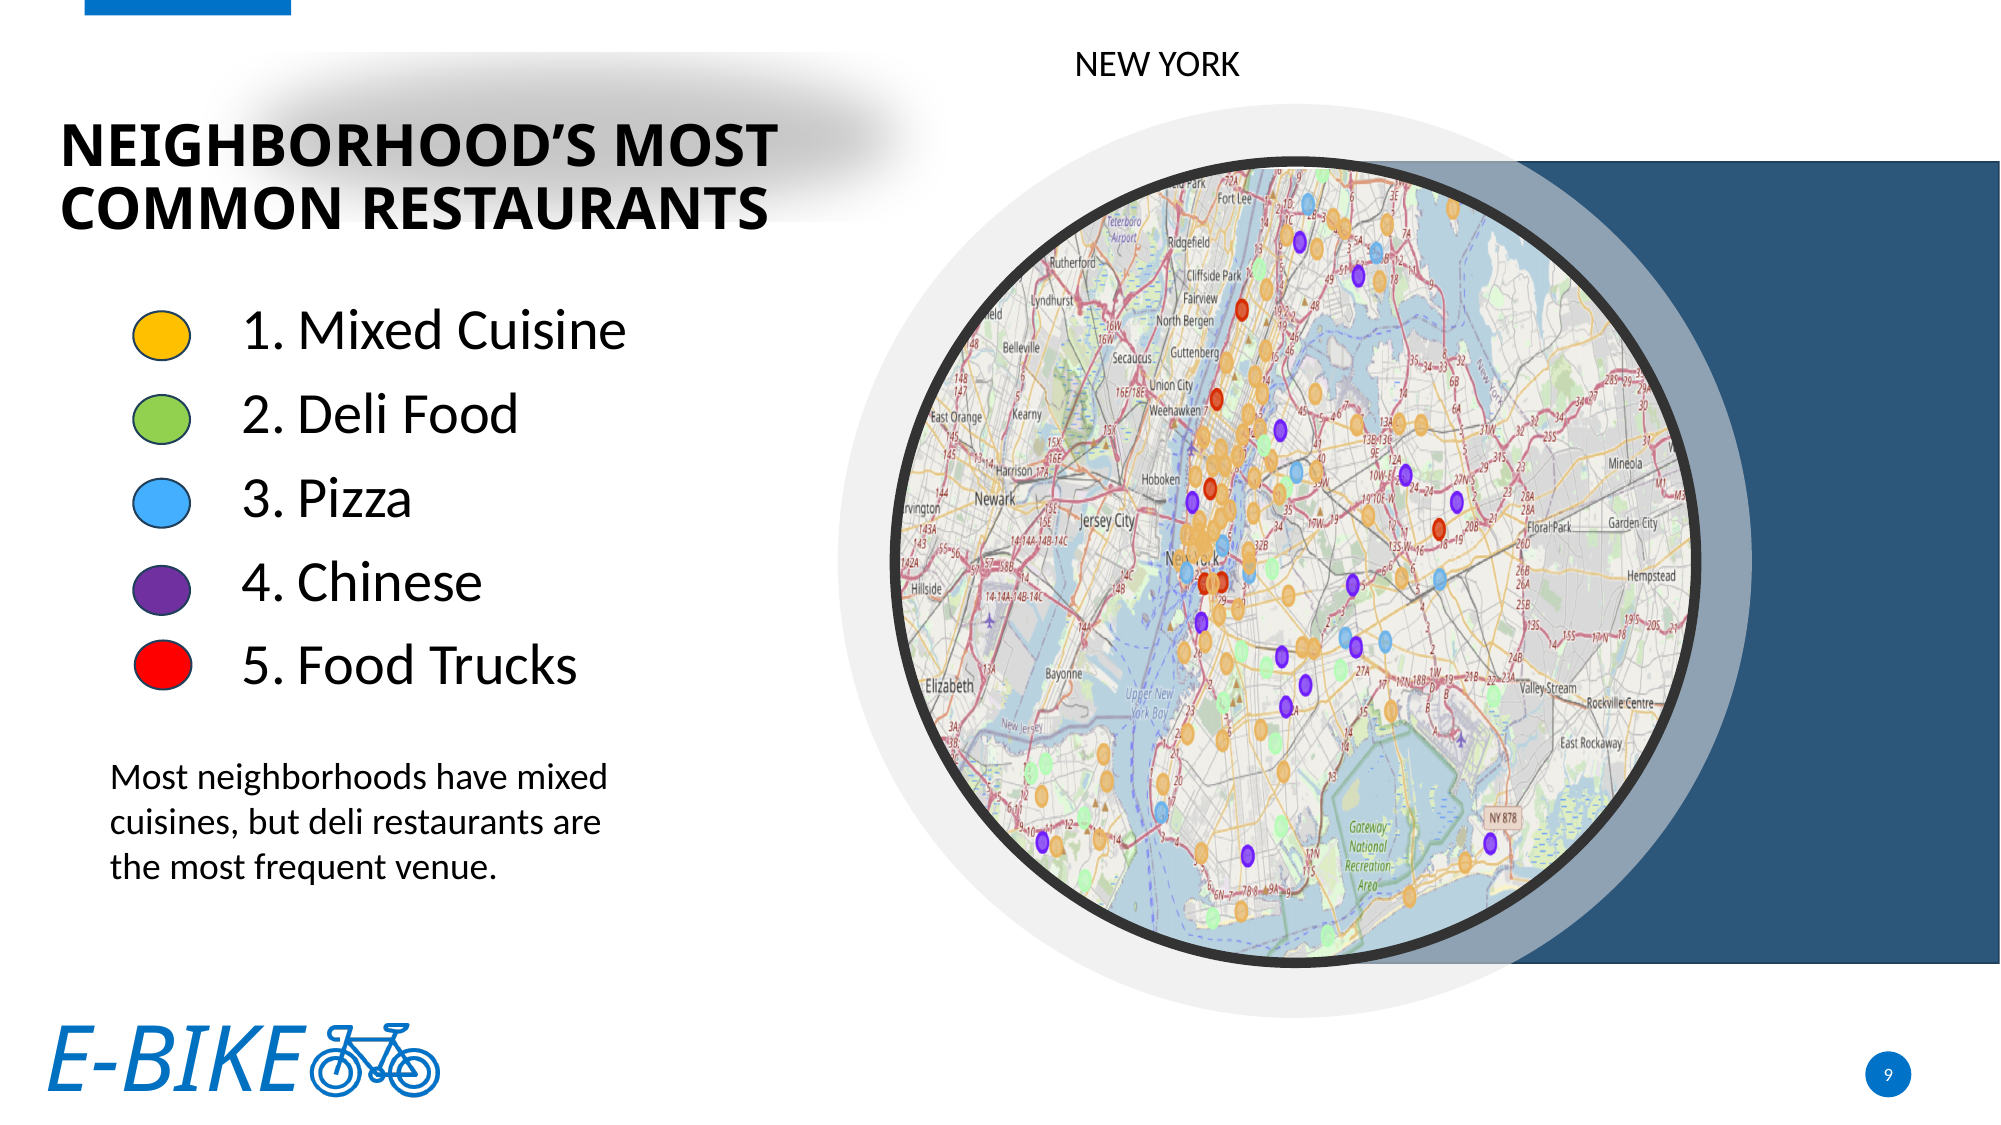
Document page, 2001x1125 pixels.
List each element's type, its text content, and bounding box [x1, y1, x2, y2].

text_box [132, 393, 192, 446]
text_box [132, 564, 192, 616]
title Neighborhood’s most common Restaurants [59, 70, 870, 288]
text_box [132, 310, 192, 362]
list Mixed Cuisine Deli Food Pizza Chinese Food Trucks [241, 299, 770, 1014]
picture [305, 1014, 444, 1125]
text_box NEW YORK [1059, 31, 1794, 92]
text_box Most neighborhoods have mixed cuisines, but deli restaurants are the most frequent venue. [95, 744, 662, 895]
text_box [132, 477, 192, 529]
slide_number 9 [1864, 1059, 1913, 1090]
picture [894, 161, 1697, 964]
text_box [133, 639, 193, 691]
